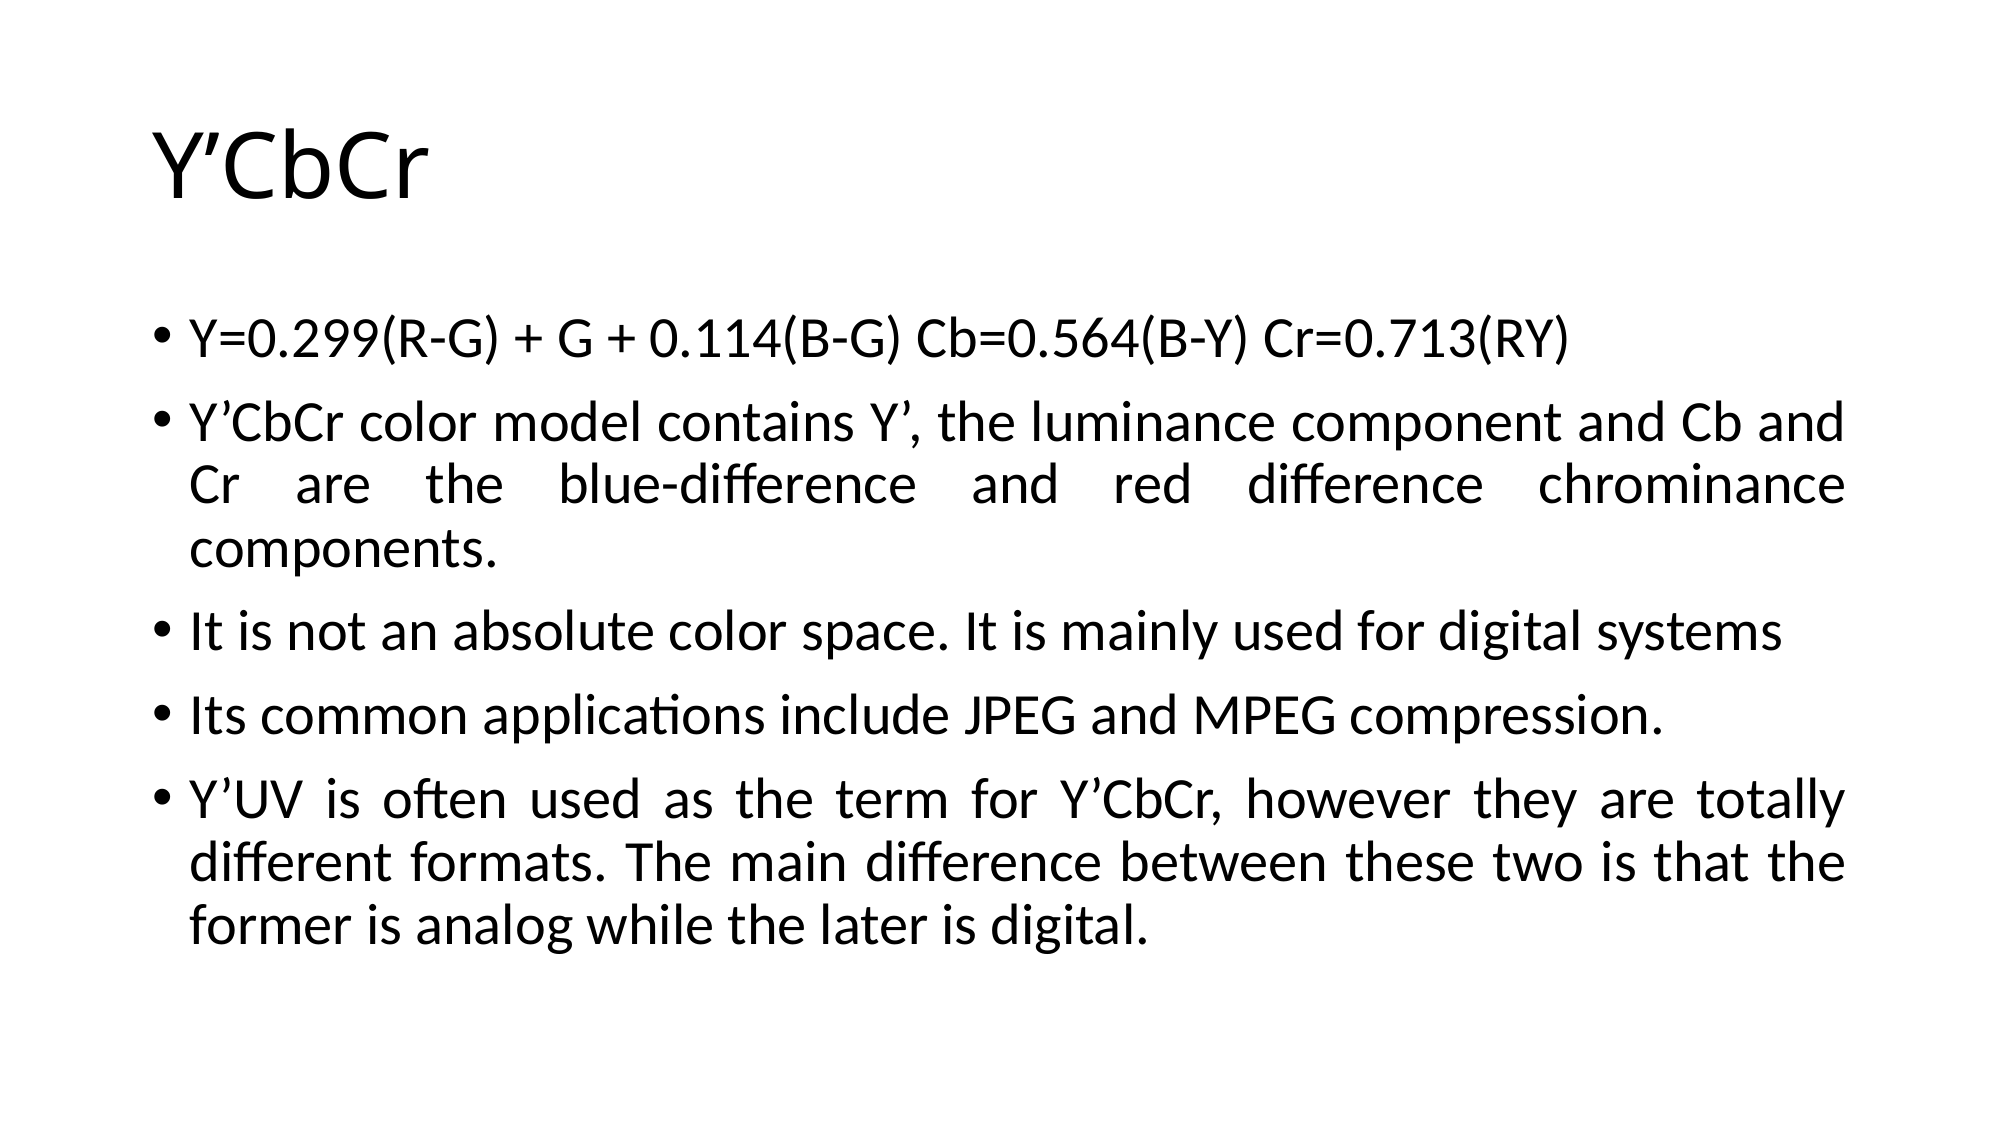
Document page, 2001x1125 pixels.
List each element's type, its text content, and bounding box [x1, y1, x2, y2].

list Y=0.299(R-G) + G + 0.114(B-G) Cb=0.564(B-Y) Cr=0.713(RY) Y’CbCr color model contains Y’, the luminance component and Cb and Cr are the blue-difference and red difference chrominance components. It is not an absolute color space. It is mainly used for digital systems Its common applications include JPEG and MPEG compression. Y’UV is often used as the term for Y’CbCr, however they are totally different formats. The main difference between these two is that the former is analog while the later is digital. [137, 299, 1863, 1014]
title Y’CbCr [137, 59, 1863, 278]
